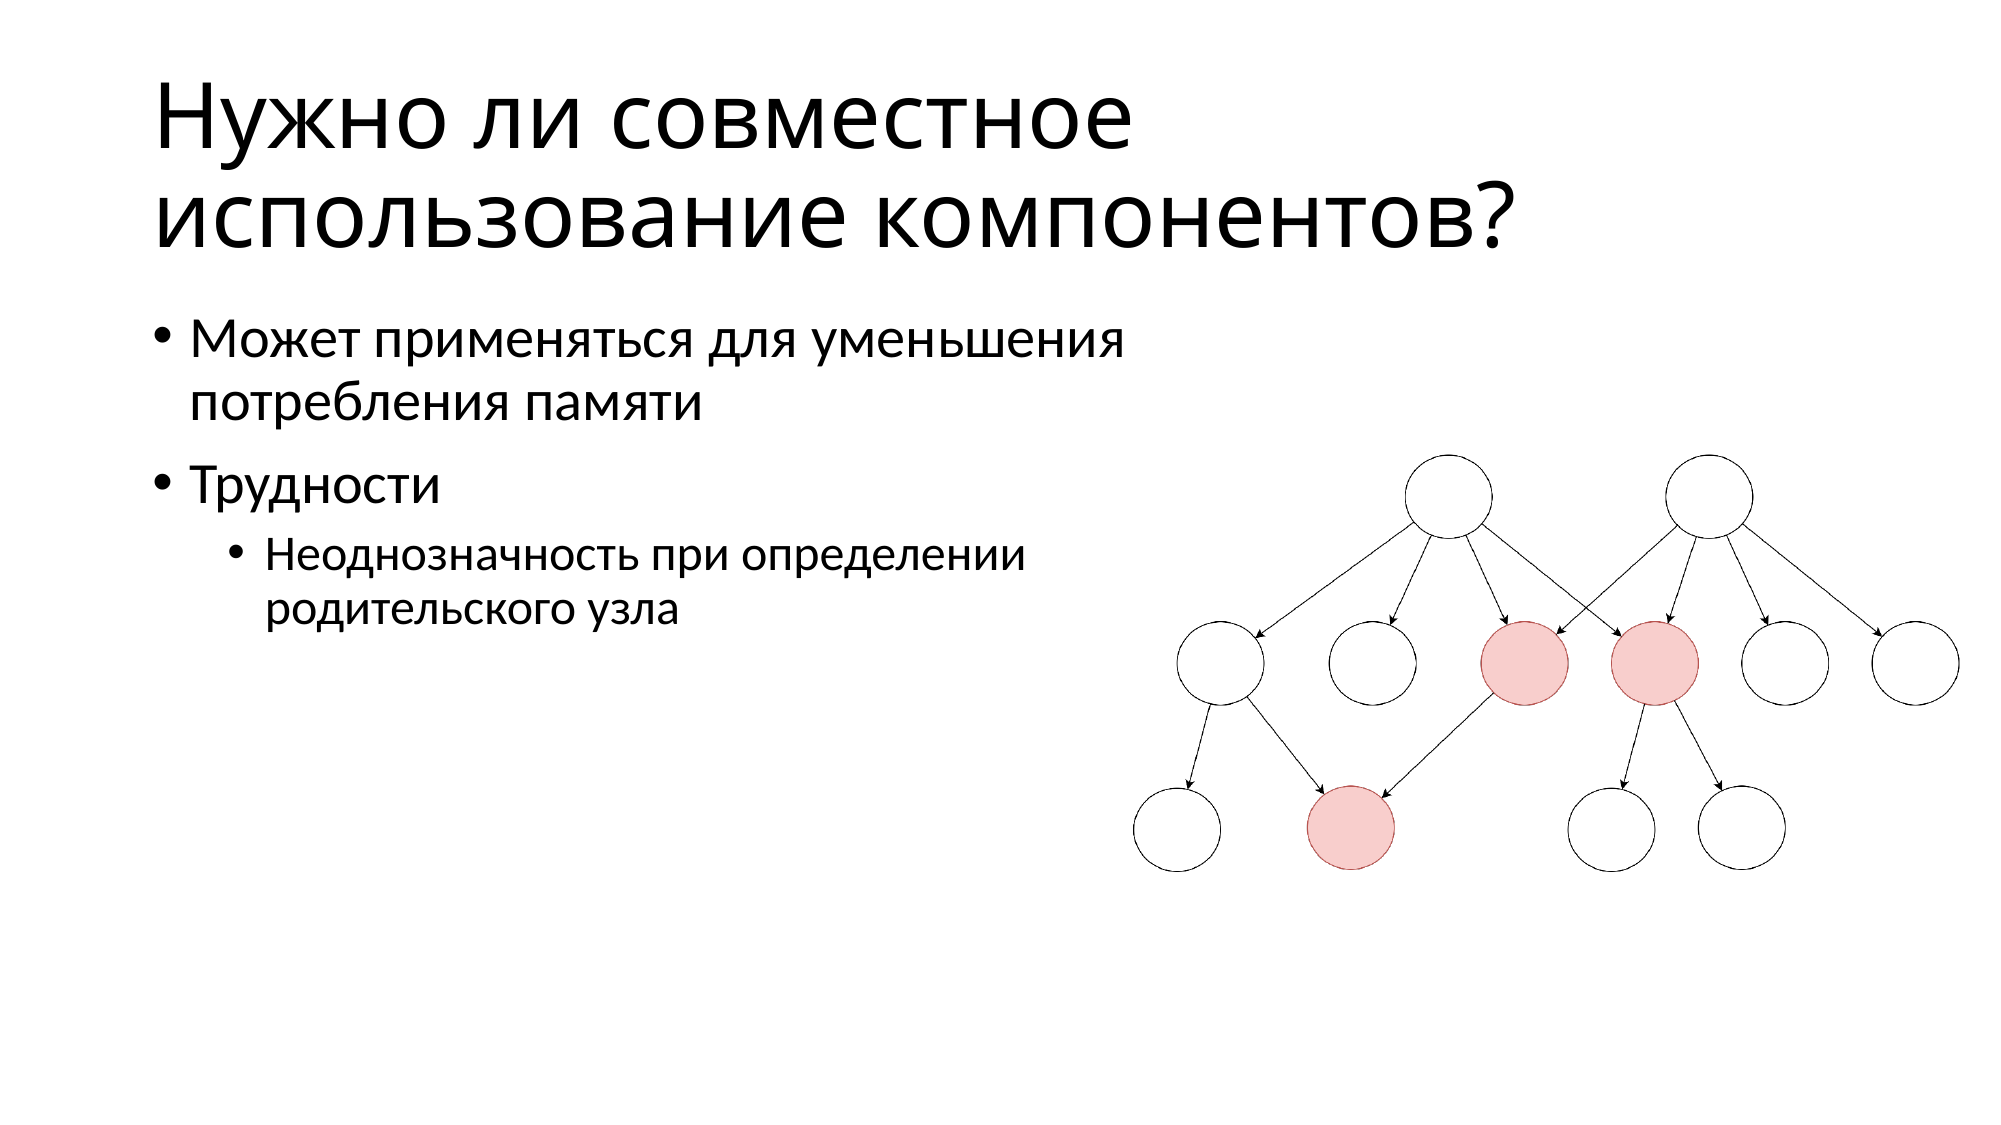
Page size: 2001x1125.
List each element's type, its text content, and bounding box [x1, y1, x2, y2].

list Может применяться для уменьшения потребления памяти Трудности Неоднозначность при определении родительского узла [137, 299, 1189, 1014]
title Нужно ли совместное использование компонентов? [137, 59, 1863, 278]
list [1122, 444, 1970, 882]
